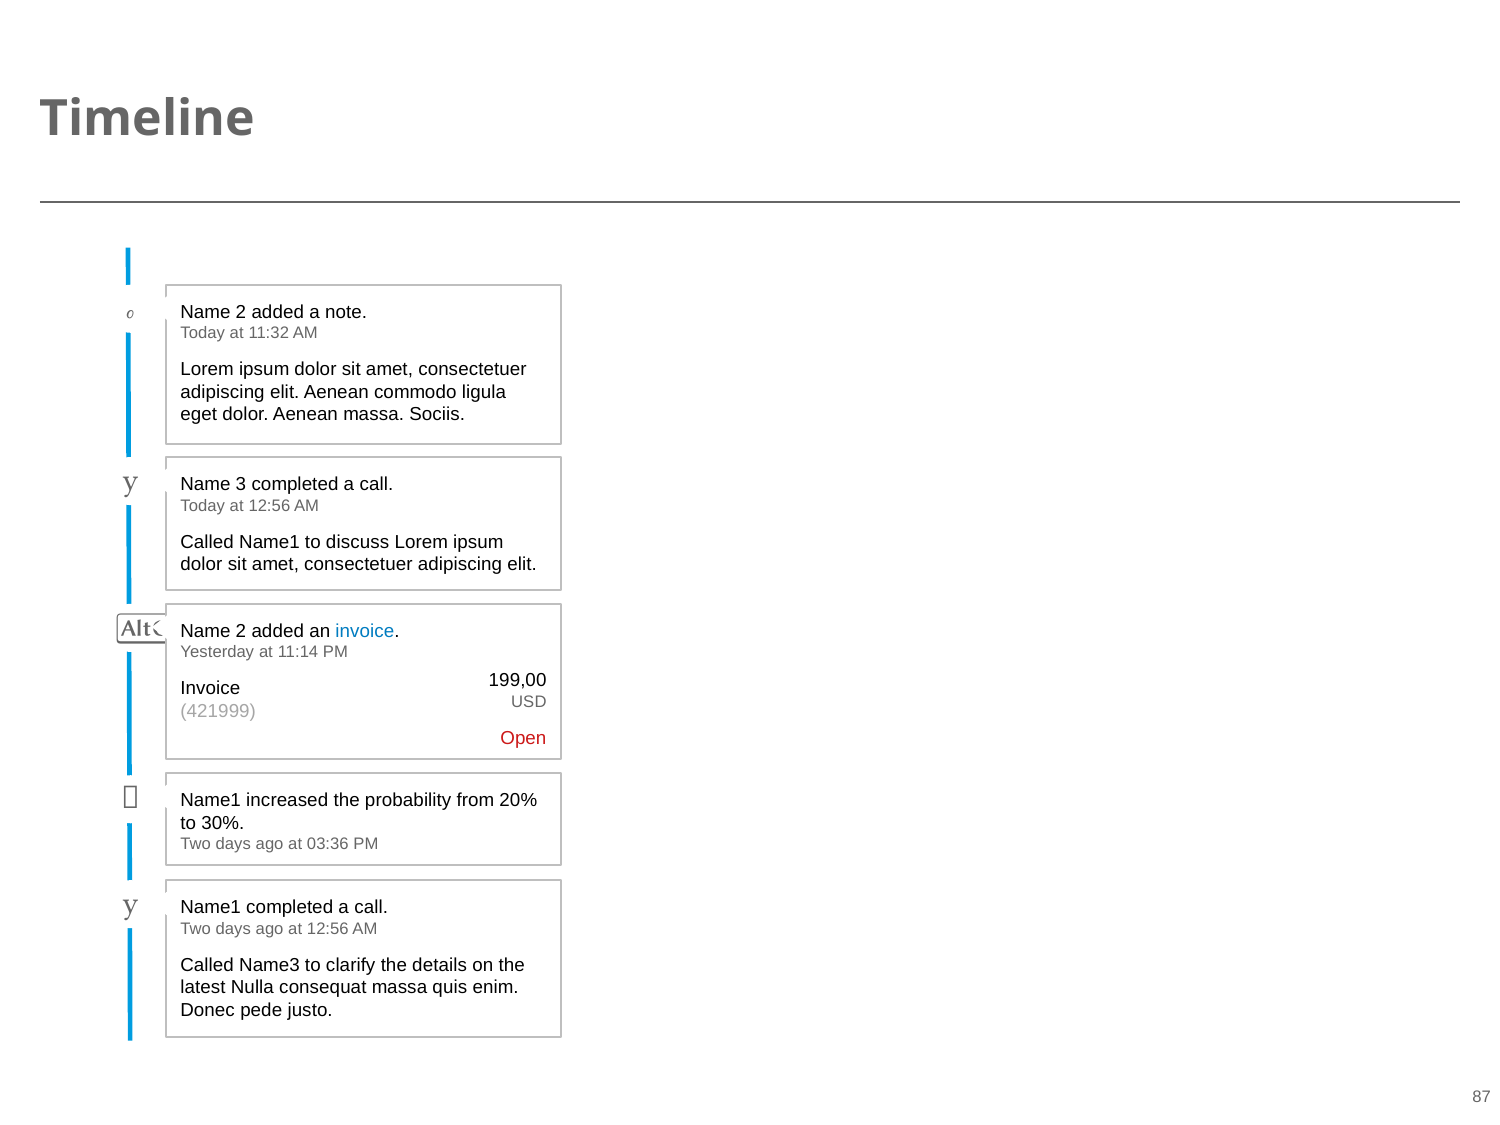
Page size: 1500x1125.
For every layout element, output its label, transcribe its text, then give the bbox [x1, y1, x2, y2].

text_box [106, 879, 562, 1038]
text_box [106, 772, 562, 866]
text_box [106, 456, 562, 591]
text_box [127, 247, 131, 284]
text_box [106, 603, 562, 760]
title Timeline [39, 53, 1460, 178]
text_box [106, 284, 562, 445]
